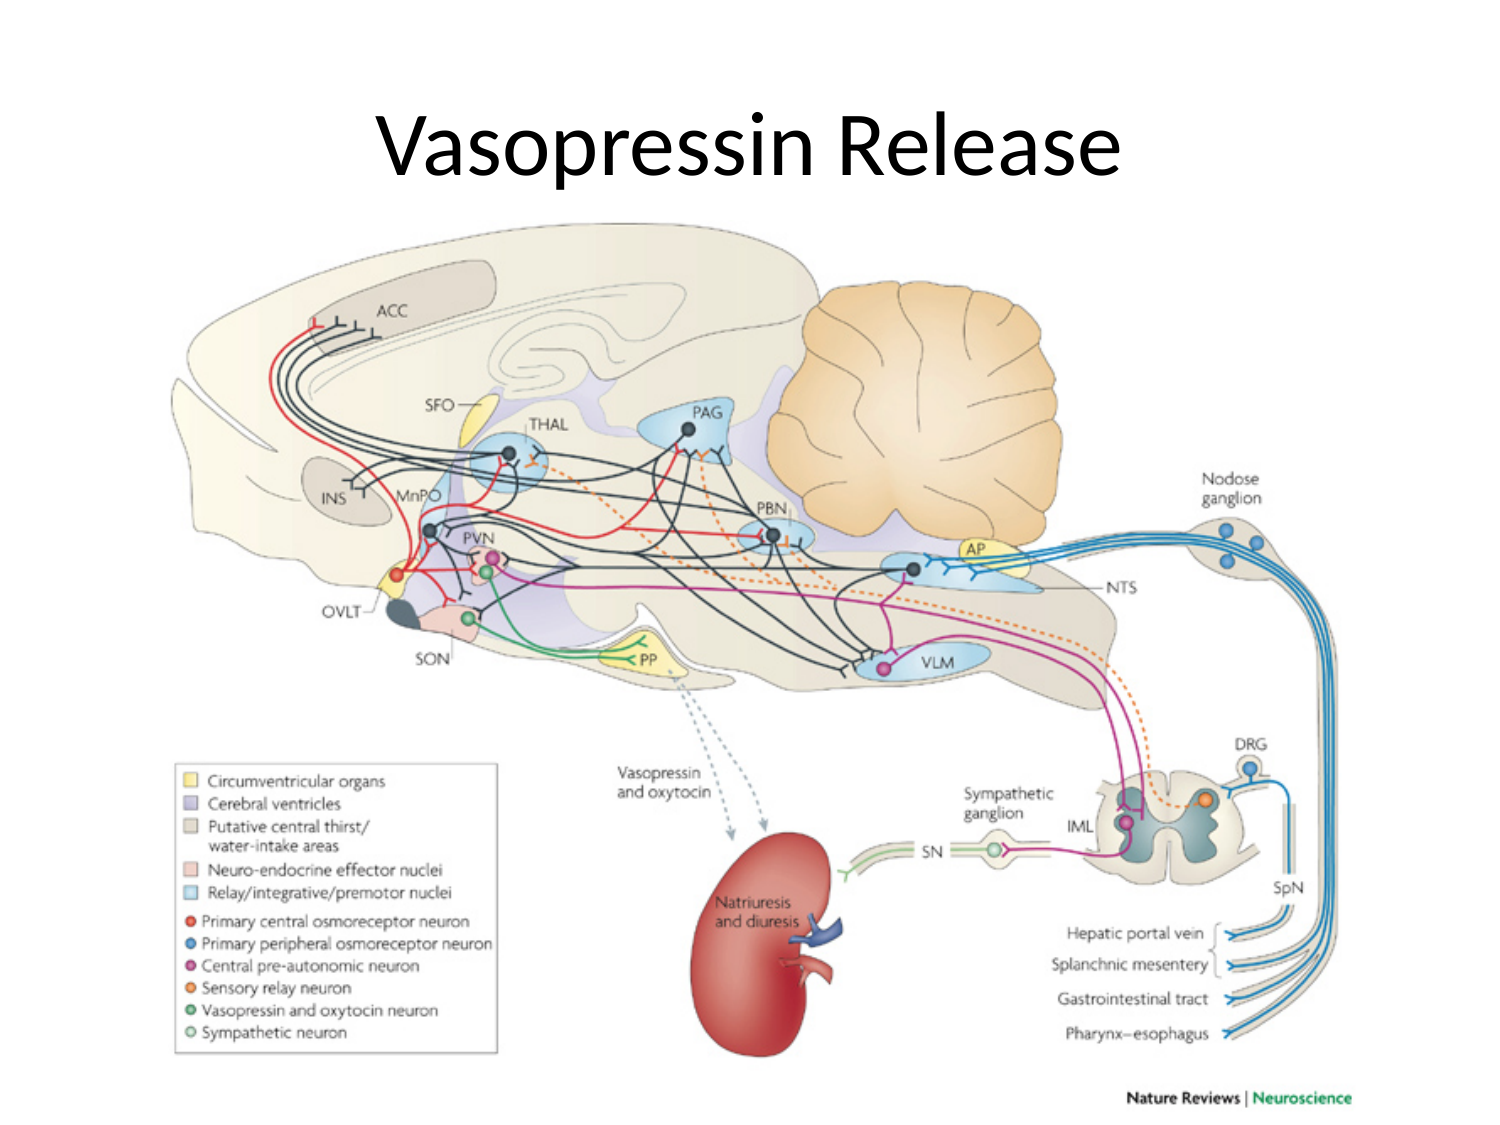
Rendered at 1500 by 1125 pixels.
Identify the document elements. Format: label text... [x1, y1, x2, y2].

picture [167, 220, 1357, 1113]
title Vasopressin Release [75, 45, 1425, 233]
